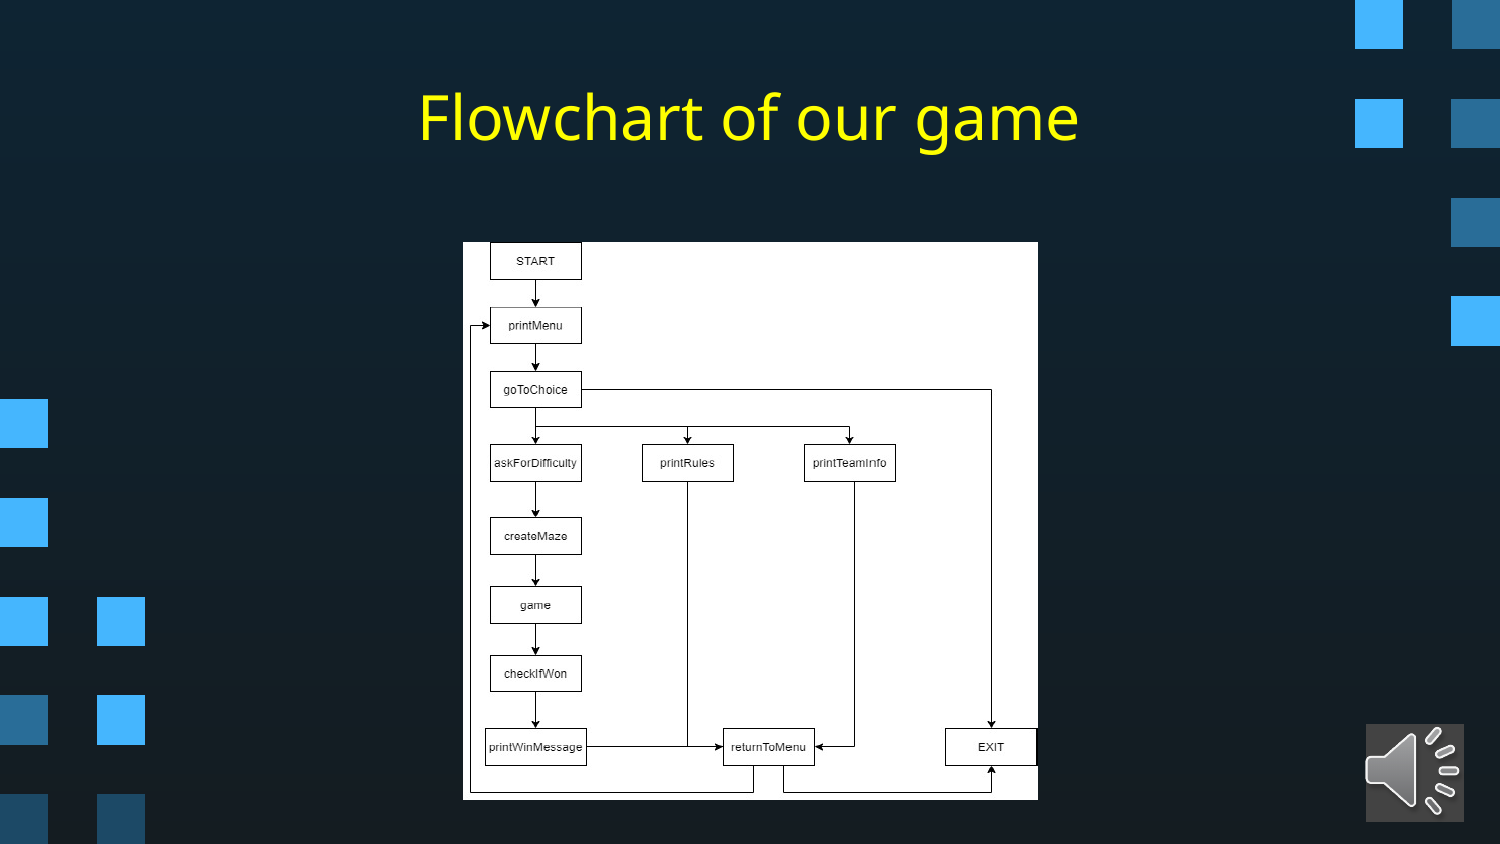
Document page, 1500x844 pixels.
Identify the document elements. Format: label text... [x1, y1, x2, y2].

picture [463, 242, 1038, 800]
picture [1364, 722, 1466, 824]
title Flowchart of our game [117, 88, 1383, 144]
